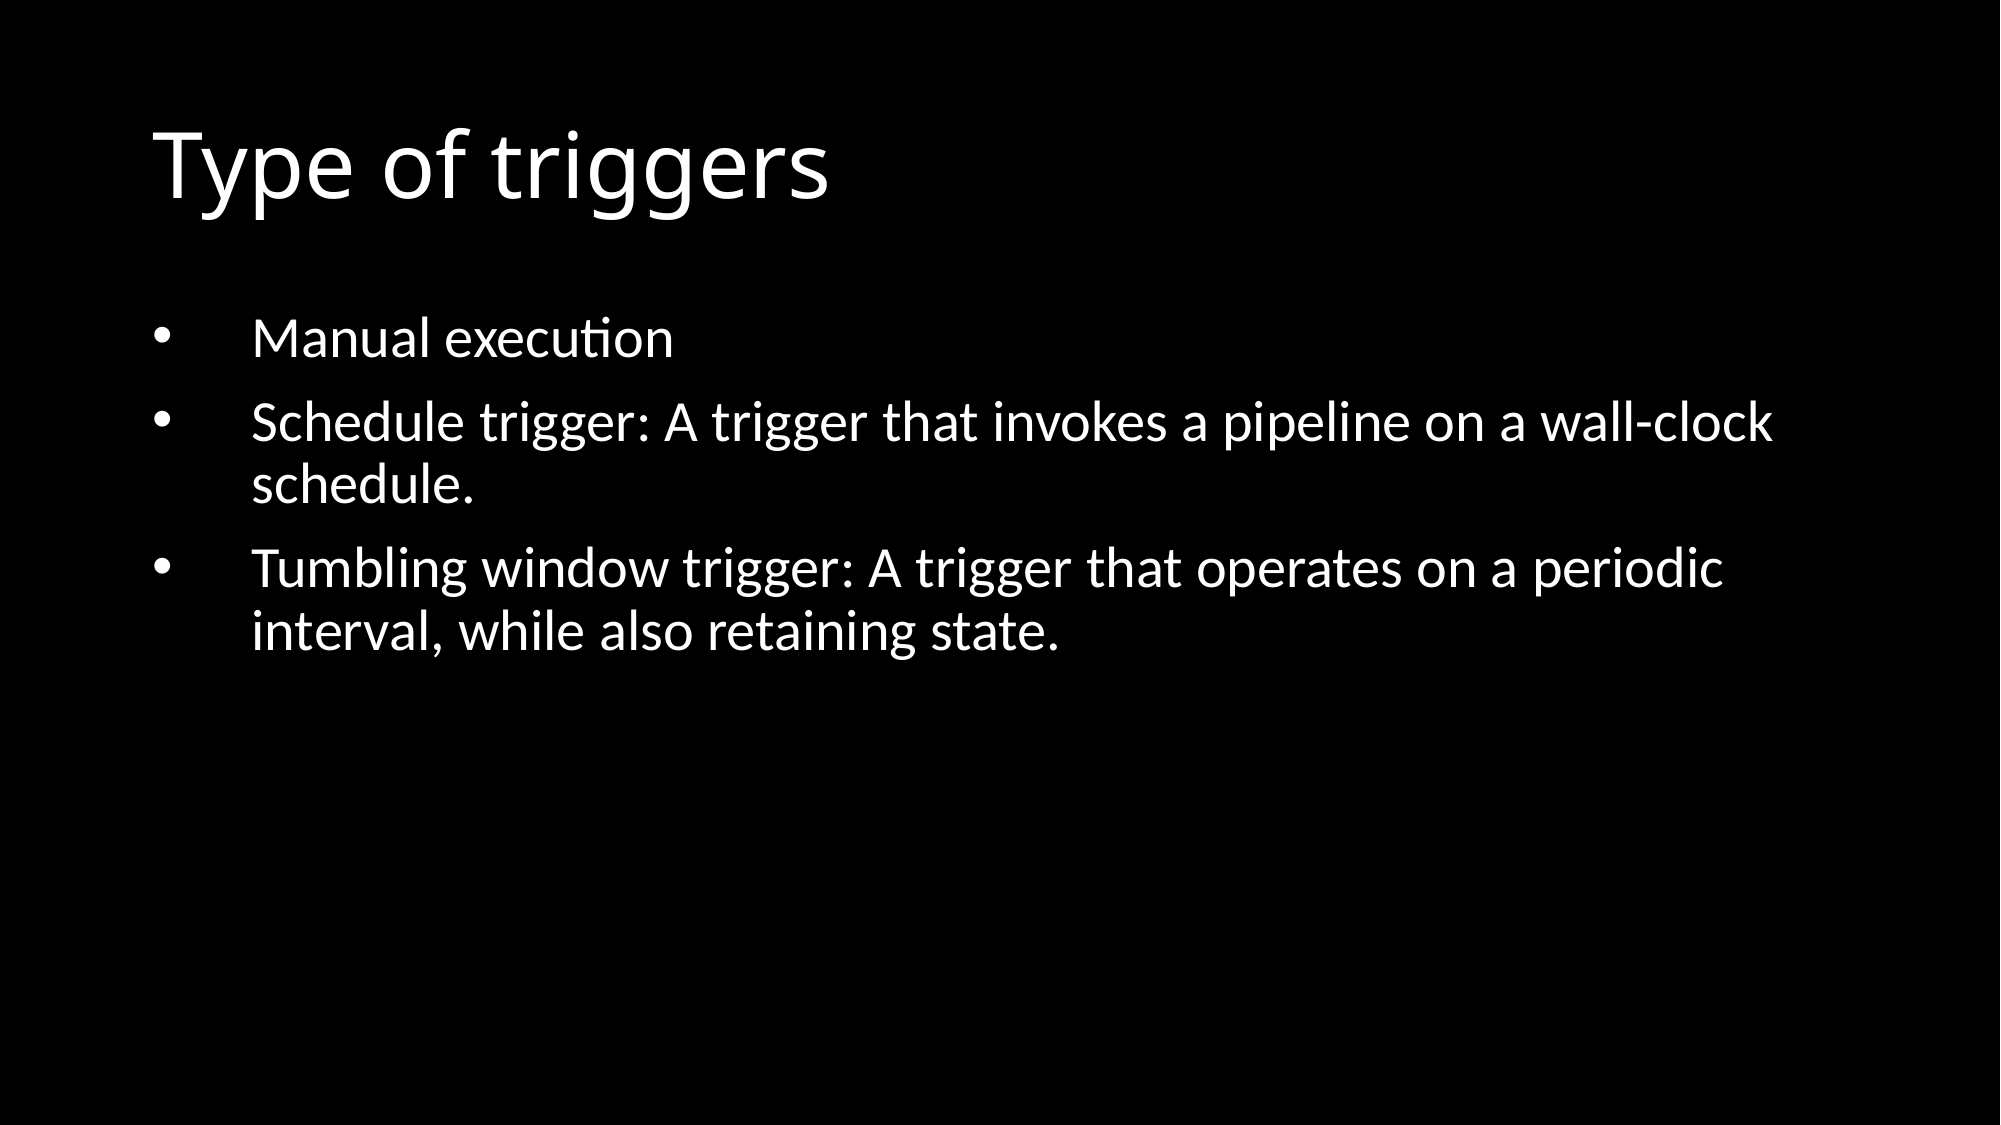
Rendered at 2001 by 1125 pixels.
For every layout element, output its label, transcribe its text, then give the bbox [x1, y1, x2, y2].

list Manual execution Schedule trigger: A trigger that invokes a pipeline on a wall-clock schedule. Tumbling window trigger: A trigger that operates on a periodic interval, while also retaining state. [137, 299, 1863, 1014]
title Type of triggers [137, 59, 1863, 278]
